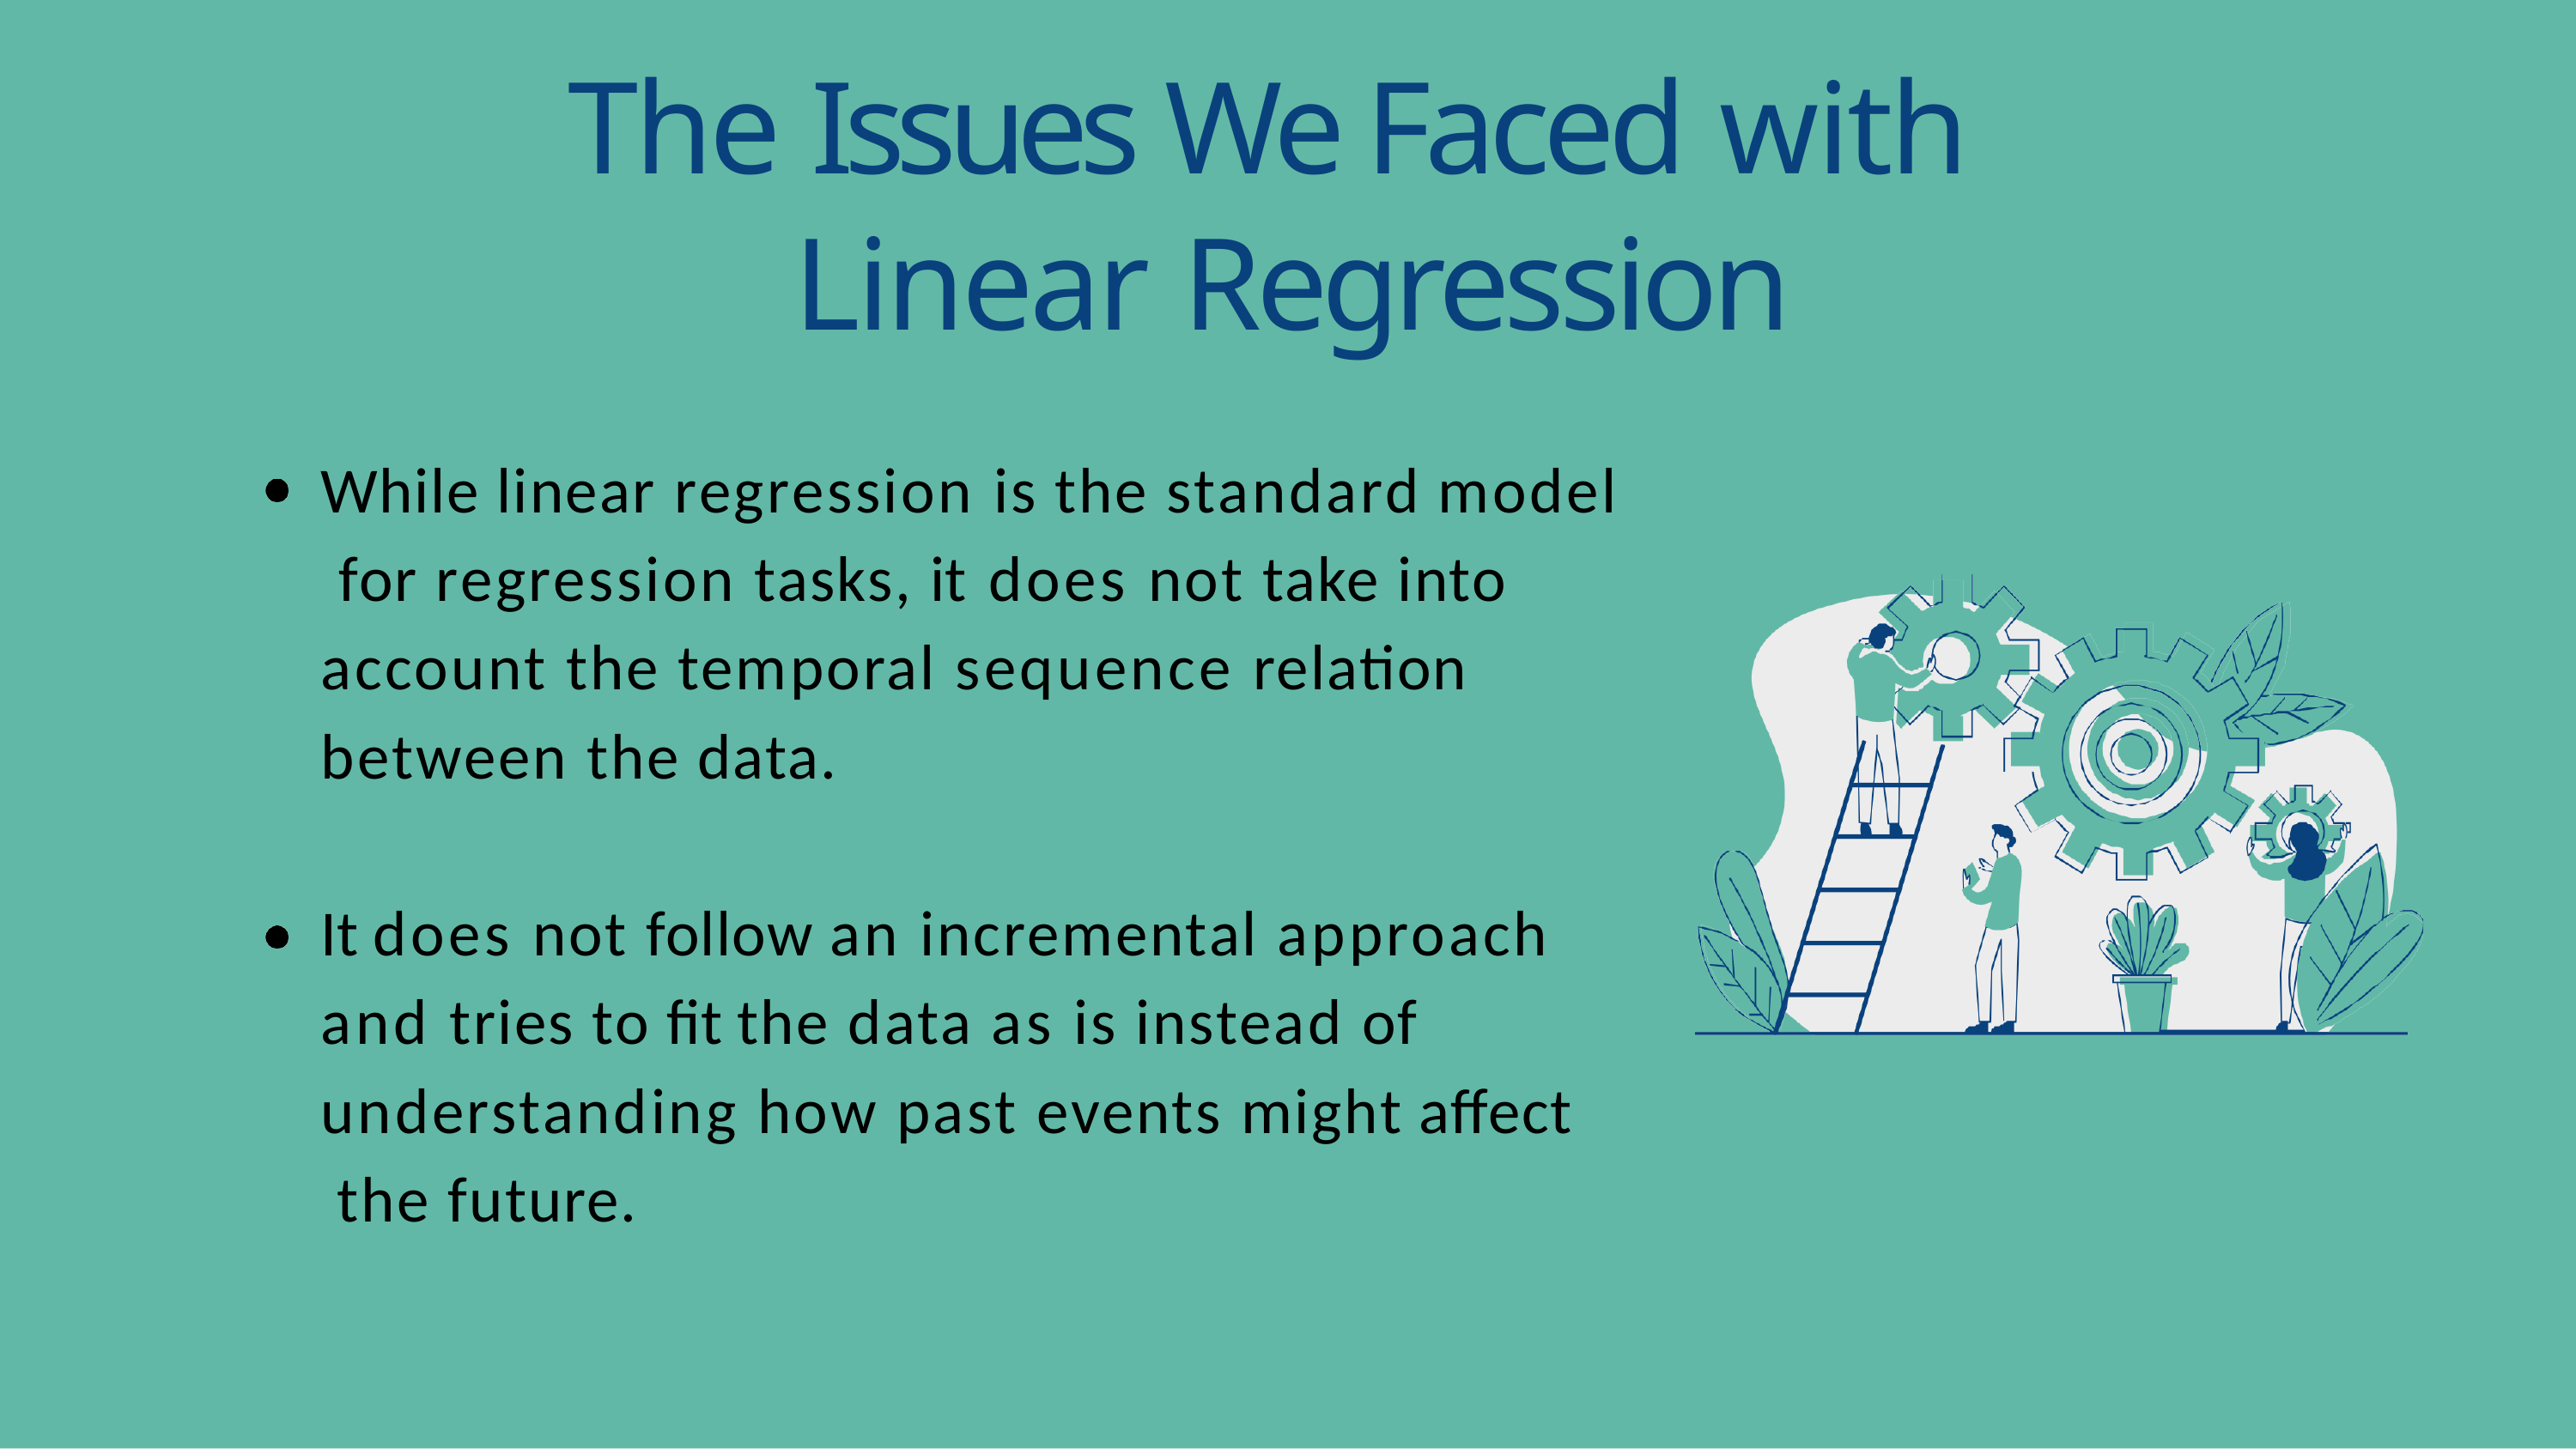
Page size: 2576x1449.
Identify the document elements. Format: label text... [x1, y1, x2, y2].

text_box While linear regression is the standard model for regression tasks, it does not take into account the temporal sequence relation between the data. It does not follow an incremental approach and tries to fit the data as is instead of understanding how past events might affect the future. [319, 434, 1630, 1235]
text_box [265, 479, 289, 502]
text_box [265, 925, 289, 949]
title The Issues We Faced with Linear Regression [410, 0, 2166, 356]
text_box [1695, 574, 2424, 1035]
